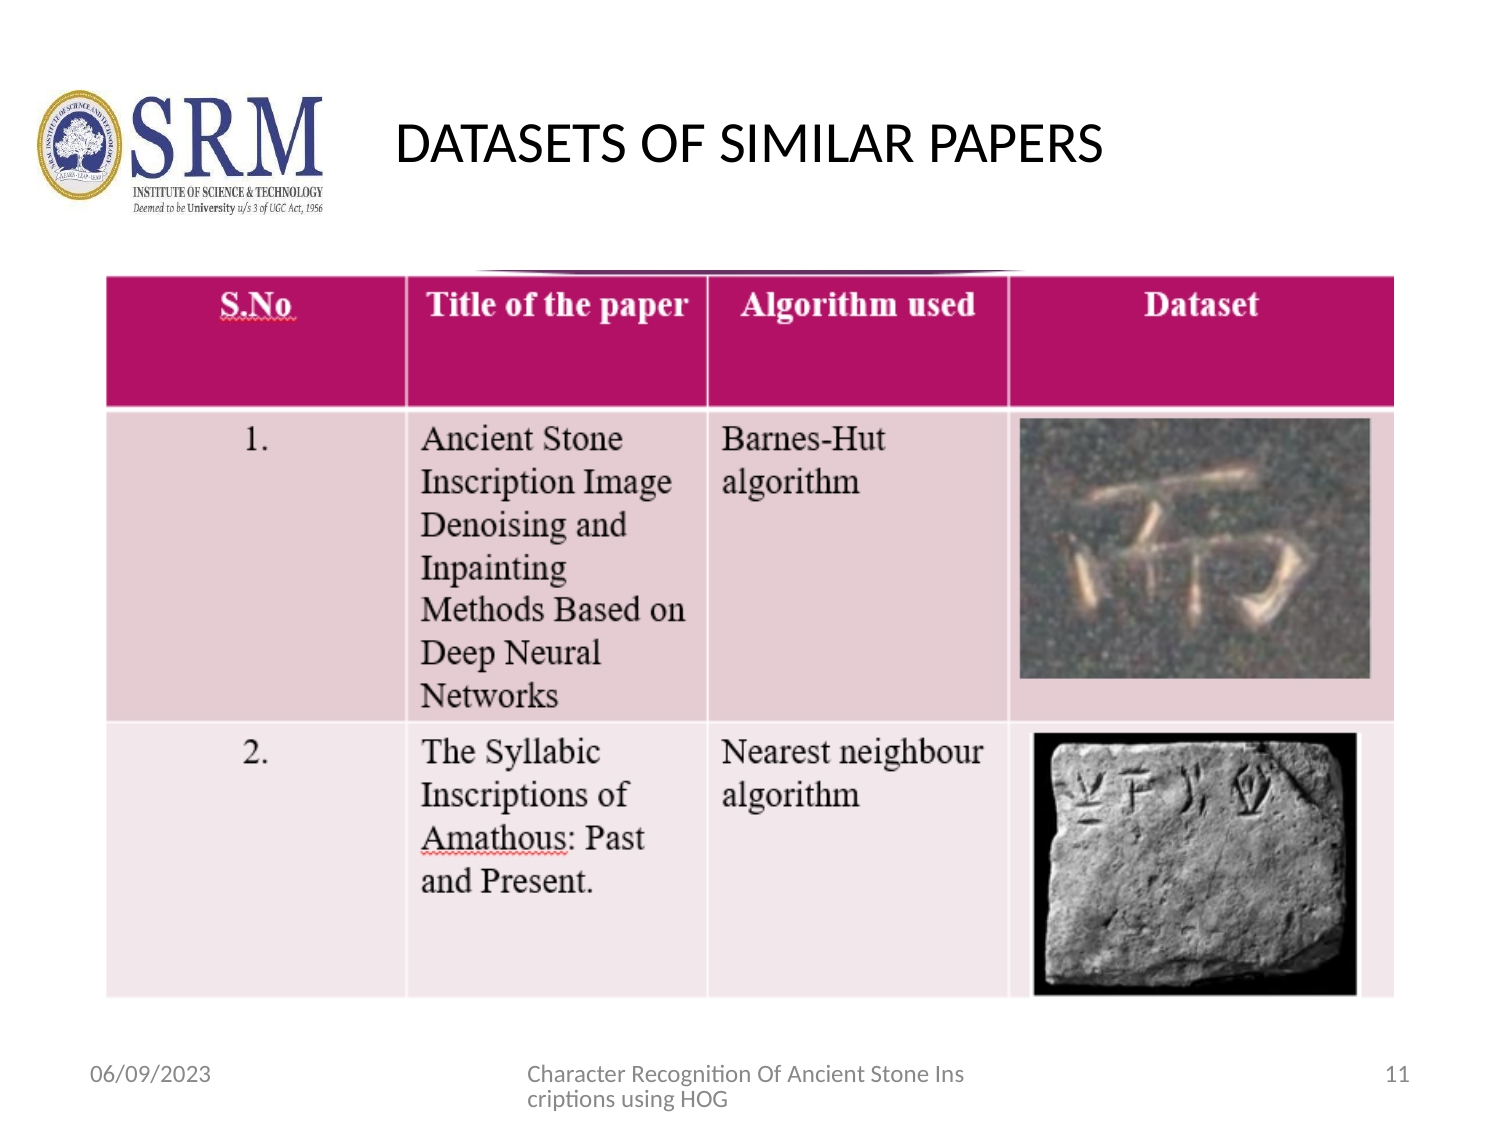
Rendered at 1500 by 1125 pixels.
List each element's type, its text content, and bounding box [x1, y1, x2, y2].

picture [37, 90, 323, 215]
title DATASETS OF SIMILAR PAPERS [75, 45, 1425, 233]
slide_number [75, 1042, 425, 1103]
slide_number 11 [1074, 1042, 1425, 1103]
footer Character Recognition Of Ancient Stone Inscriptions using HOG [512, 1042, 988, 1103]
picture [105, 269, 1395, 1000]
